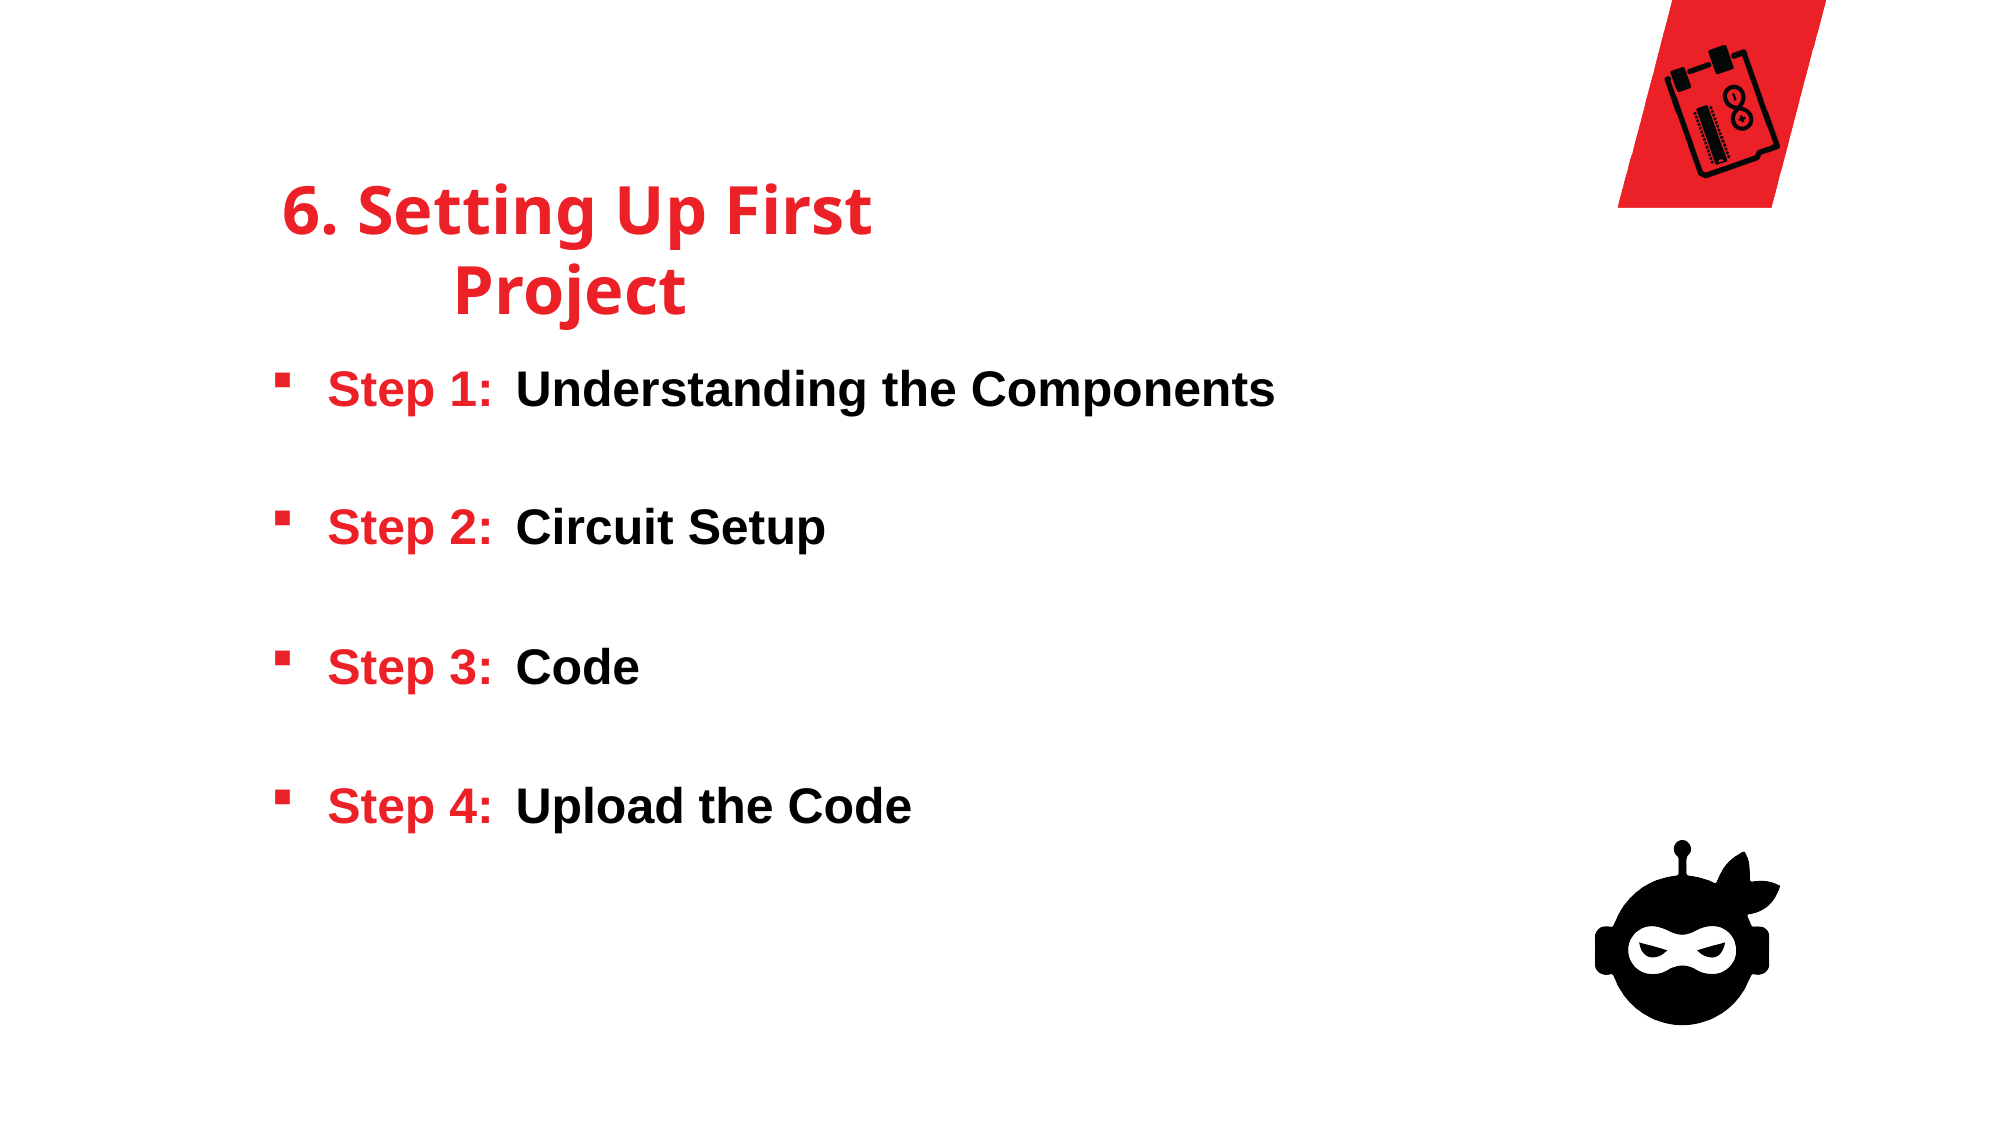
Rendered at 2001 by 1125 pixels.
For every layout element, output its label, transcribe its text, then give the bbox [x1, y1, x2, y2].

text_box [180, 486, 1878, 563]
picture [1448, 0, 1995, 374]
text_box 6. Setting Up First Project [181, 160, 976, 336]
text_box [180, 625, 1878, 703]
picture [1557, 842, 1817, 1062]
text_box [180, 764, 1878, 842]
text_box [180, 348, 1878, 425]
